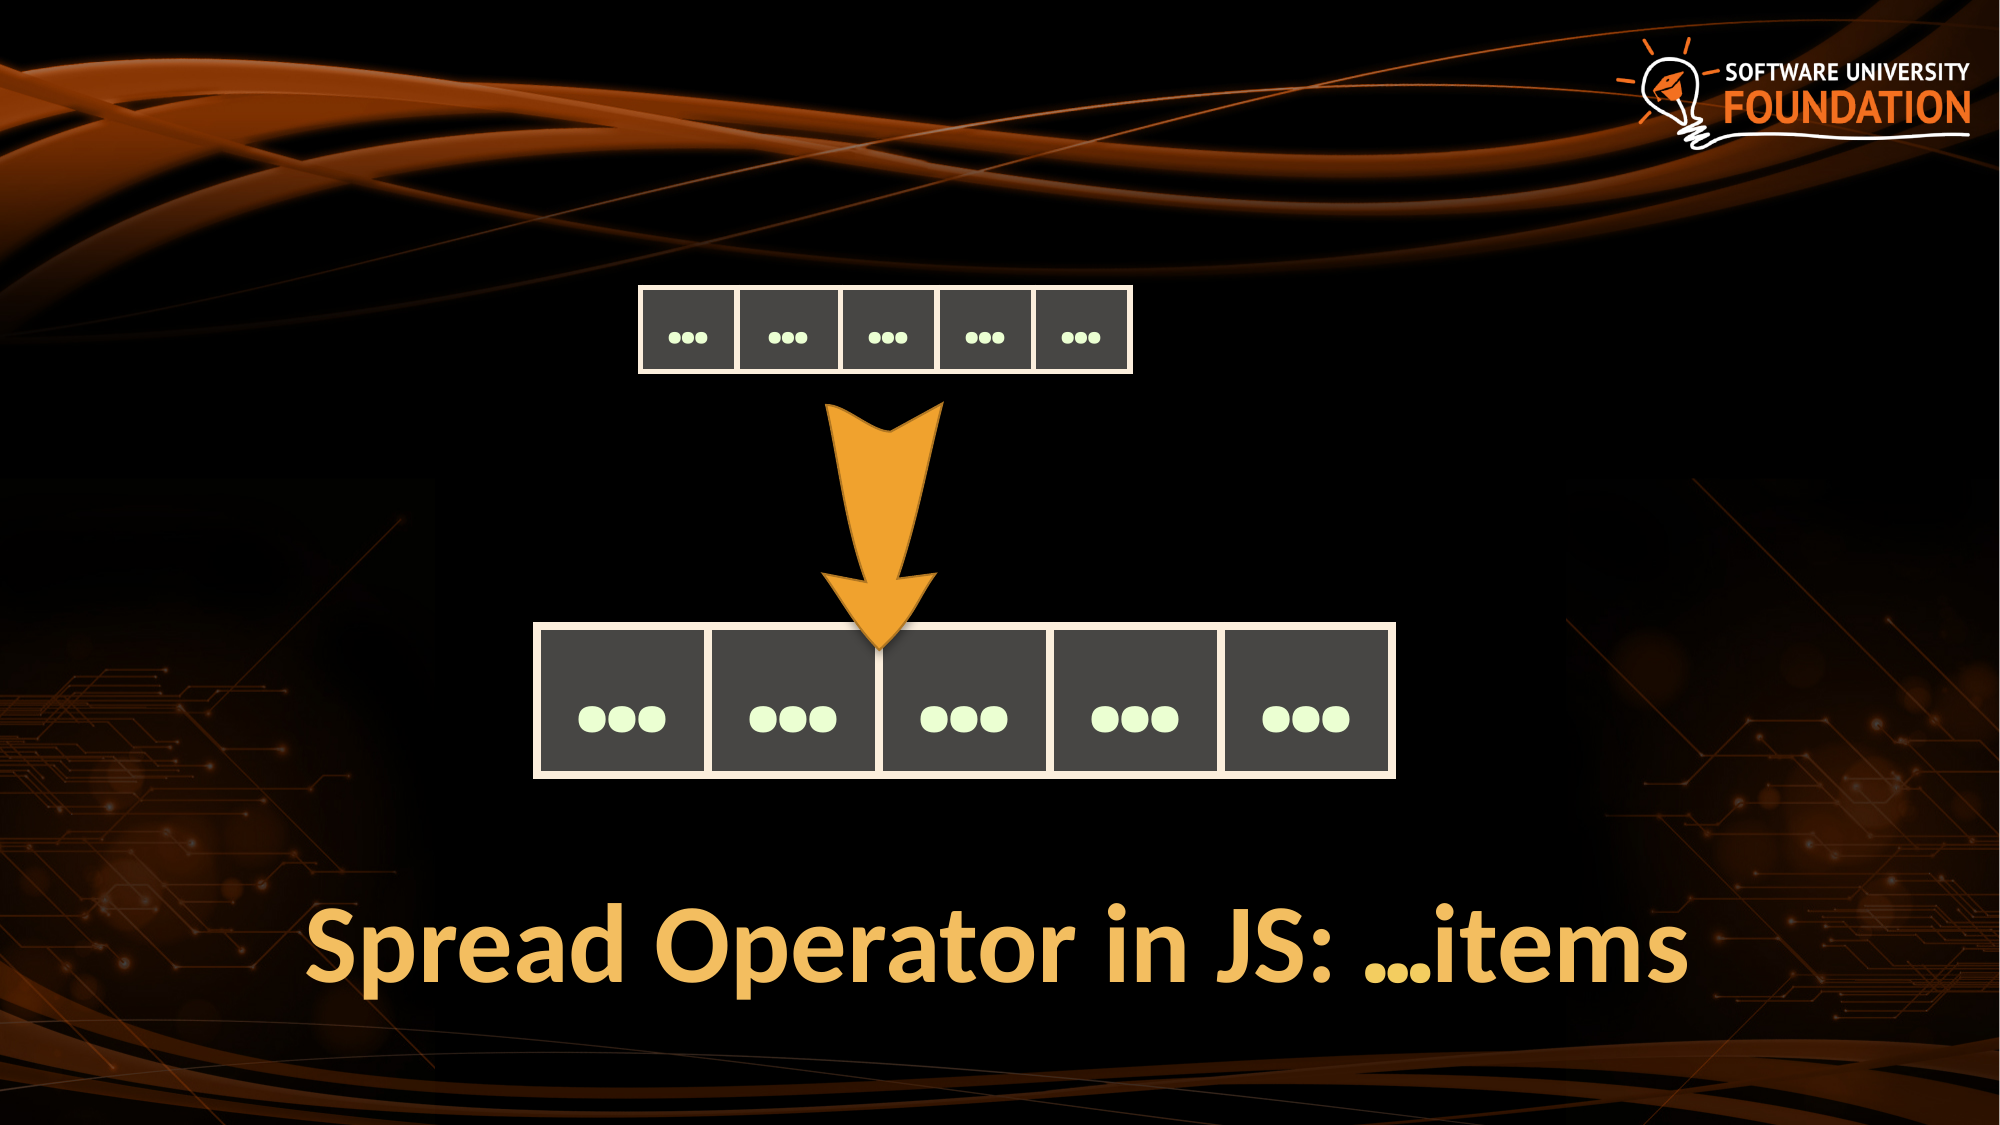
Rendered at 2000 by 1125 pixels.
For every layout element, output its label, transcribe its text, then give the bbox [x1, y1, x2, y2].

table_header … [1036, 290, 1127, 369]
table_header … [940, 290, 1031, 369]
table_header … [1054, 630, 1217, 771]
table_header … [1225, 630, 1388, 771]
text_box [820, 401, 944, 652]
picture [0, 0, 2000, 1125]
table_header … [740, 290, 838, 369]
table_header … [843, 290, 934, 369]
table_header … [643, 290, 734, 369]
table_header … [883, 630, 1046, 771]
title Spread Operator in JS: …items [191, 877, 1805, 1013]
table_header … [712, 630, 875, 771]
table_header … [541, 630, 704, 771]
